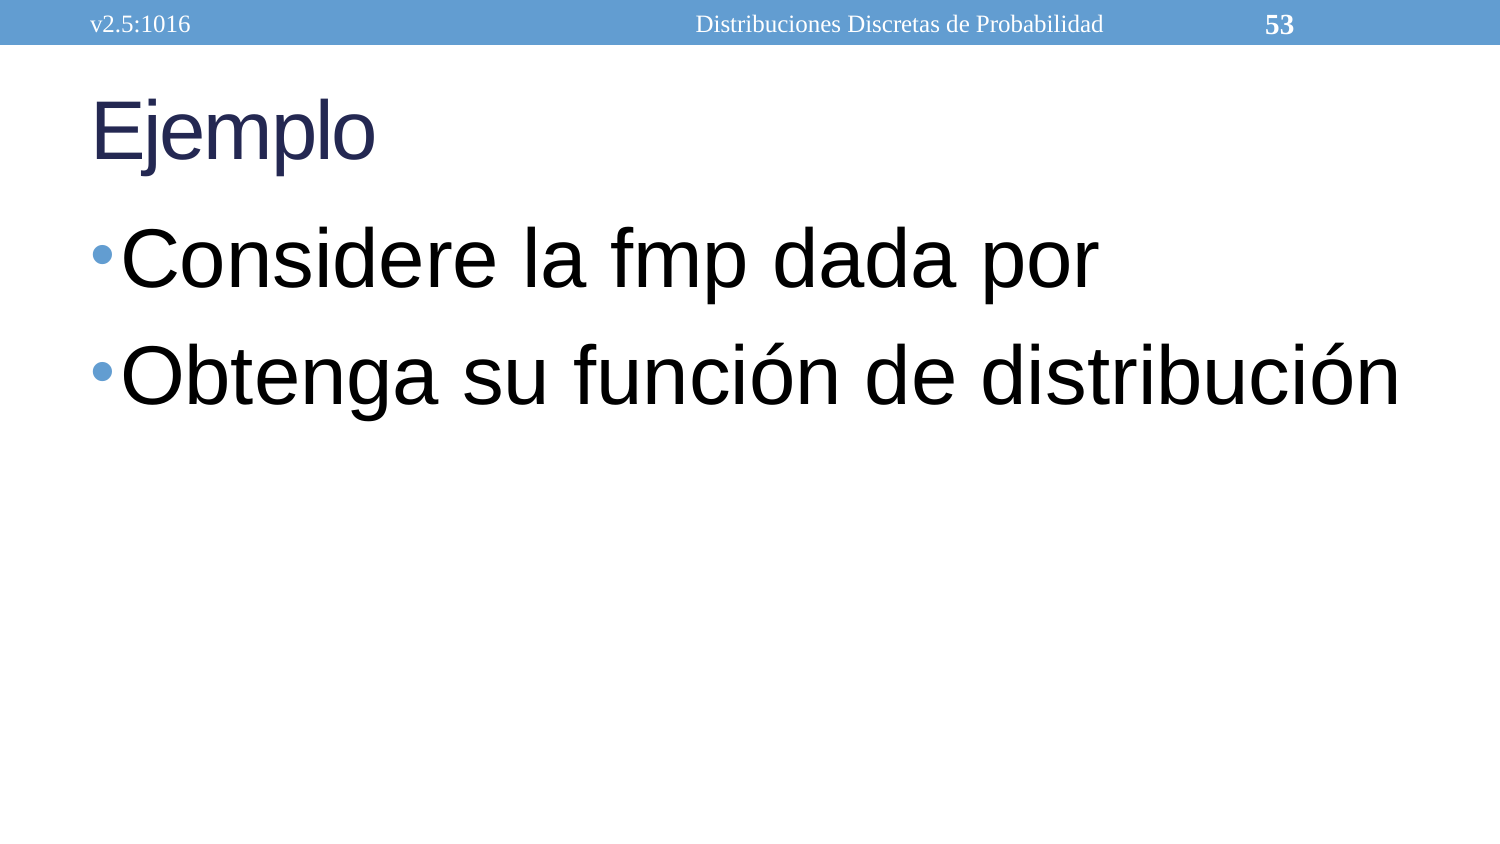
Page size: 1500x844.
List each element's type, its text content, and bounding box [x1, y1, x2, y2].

footer Distribuciones Discretas de Probabilidad [562, 2, 1238, 43]
slide_number v2.5:1016 [75, 2, 550, 43]
title Ejemplo [75, 65, 1425, 188]
slide_number 53 [1250, 2, 1425, 43]
